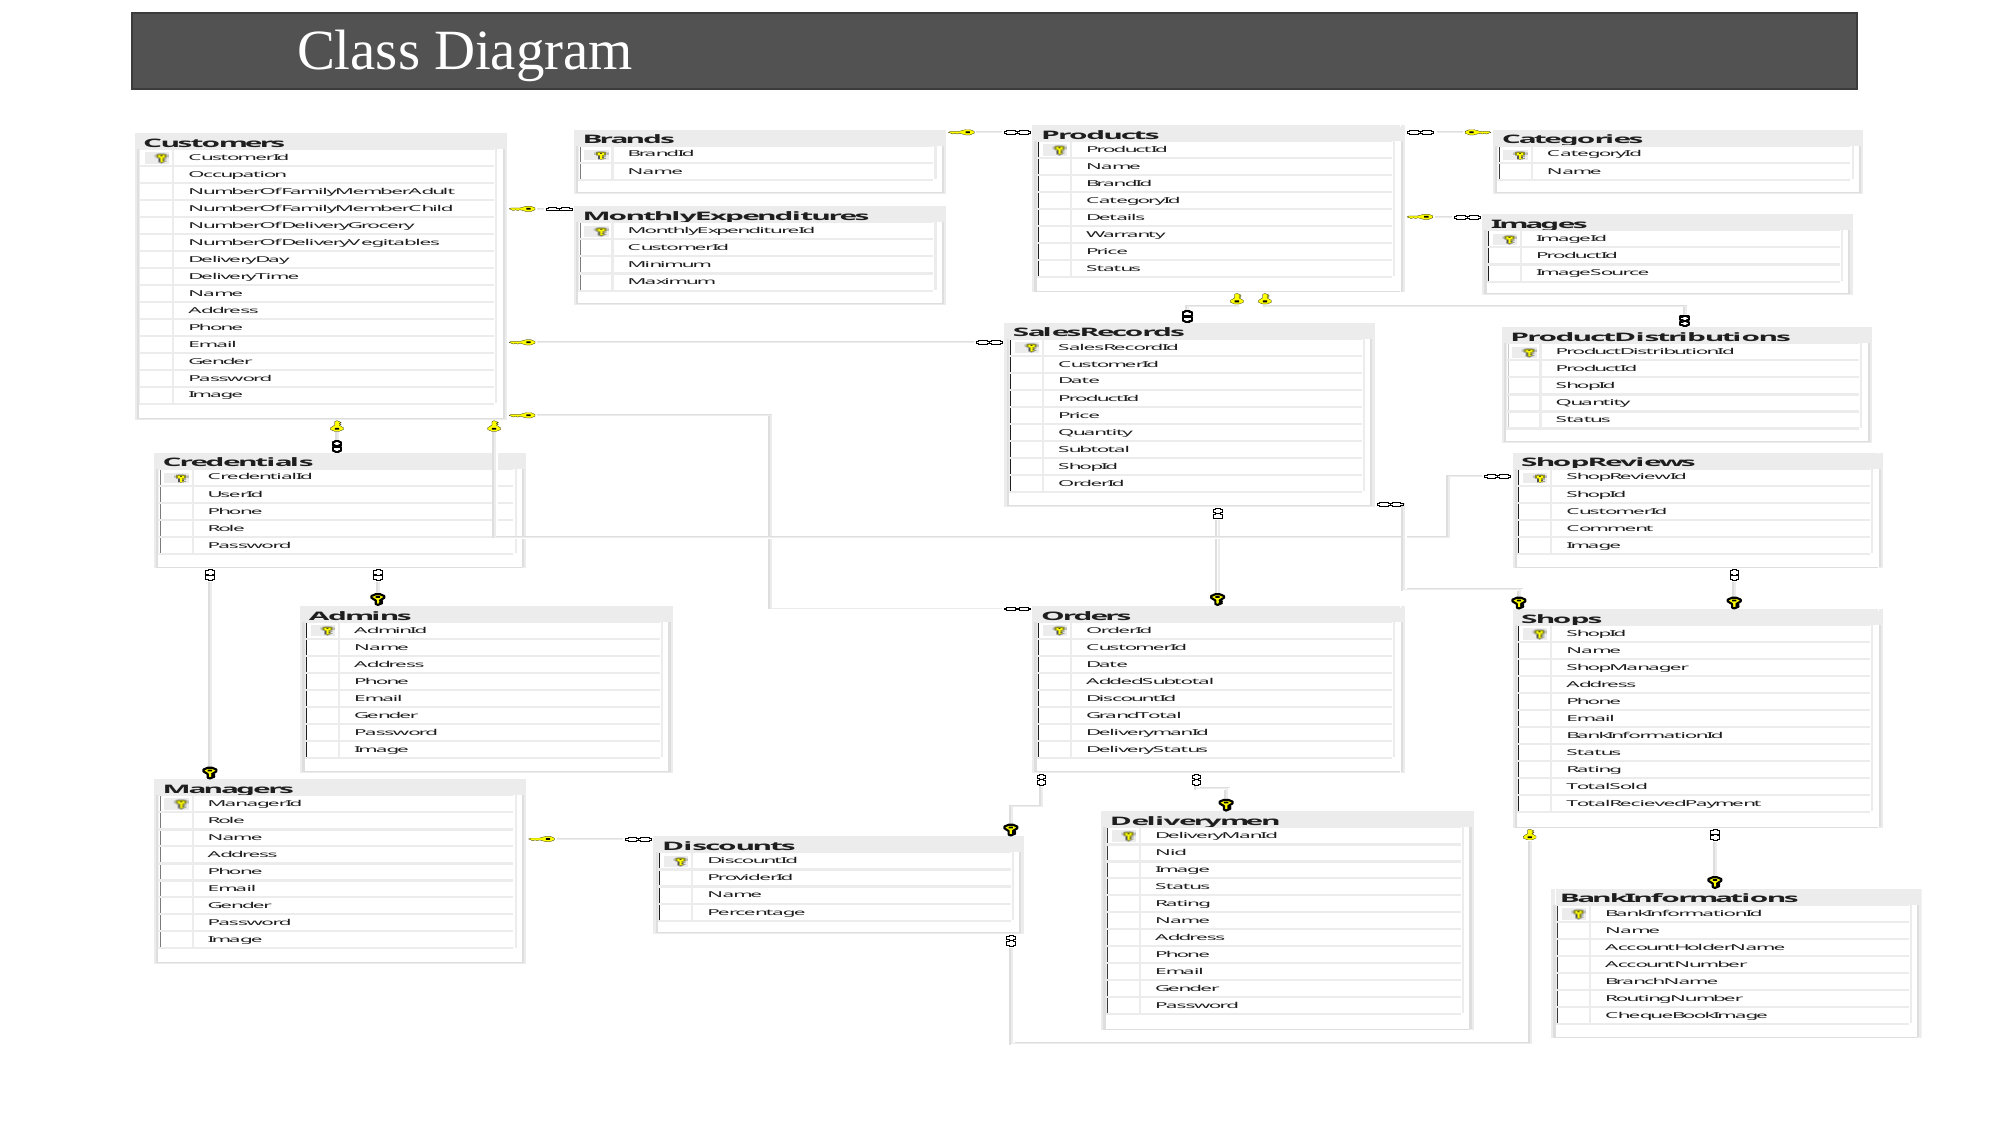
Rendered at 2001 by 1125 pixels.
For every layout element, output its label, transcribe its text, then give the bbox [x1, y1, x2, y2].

title Class Diagram [131, 12, 1858, 90]
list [132, 121, 1922, 1050]
